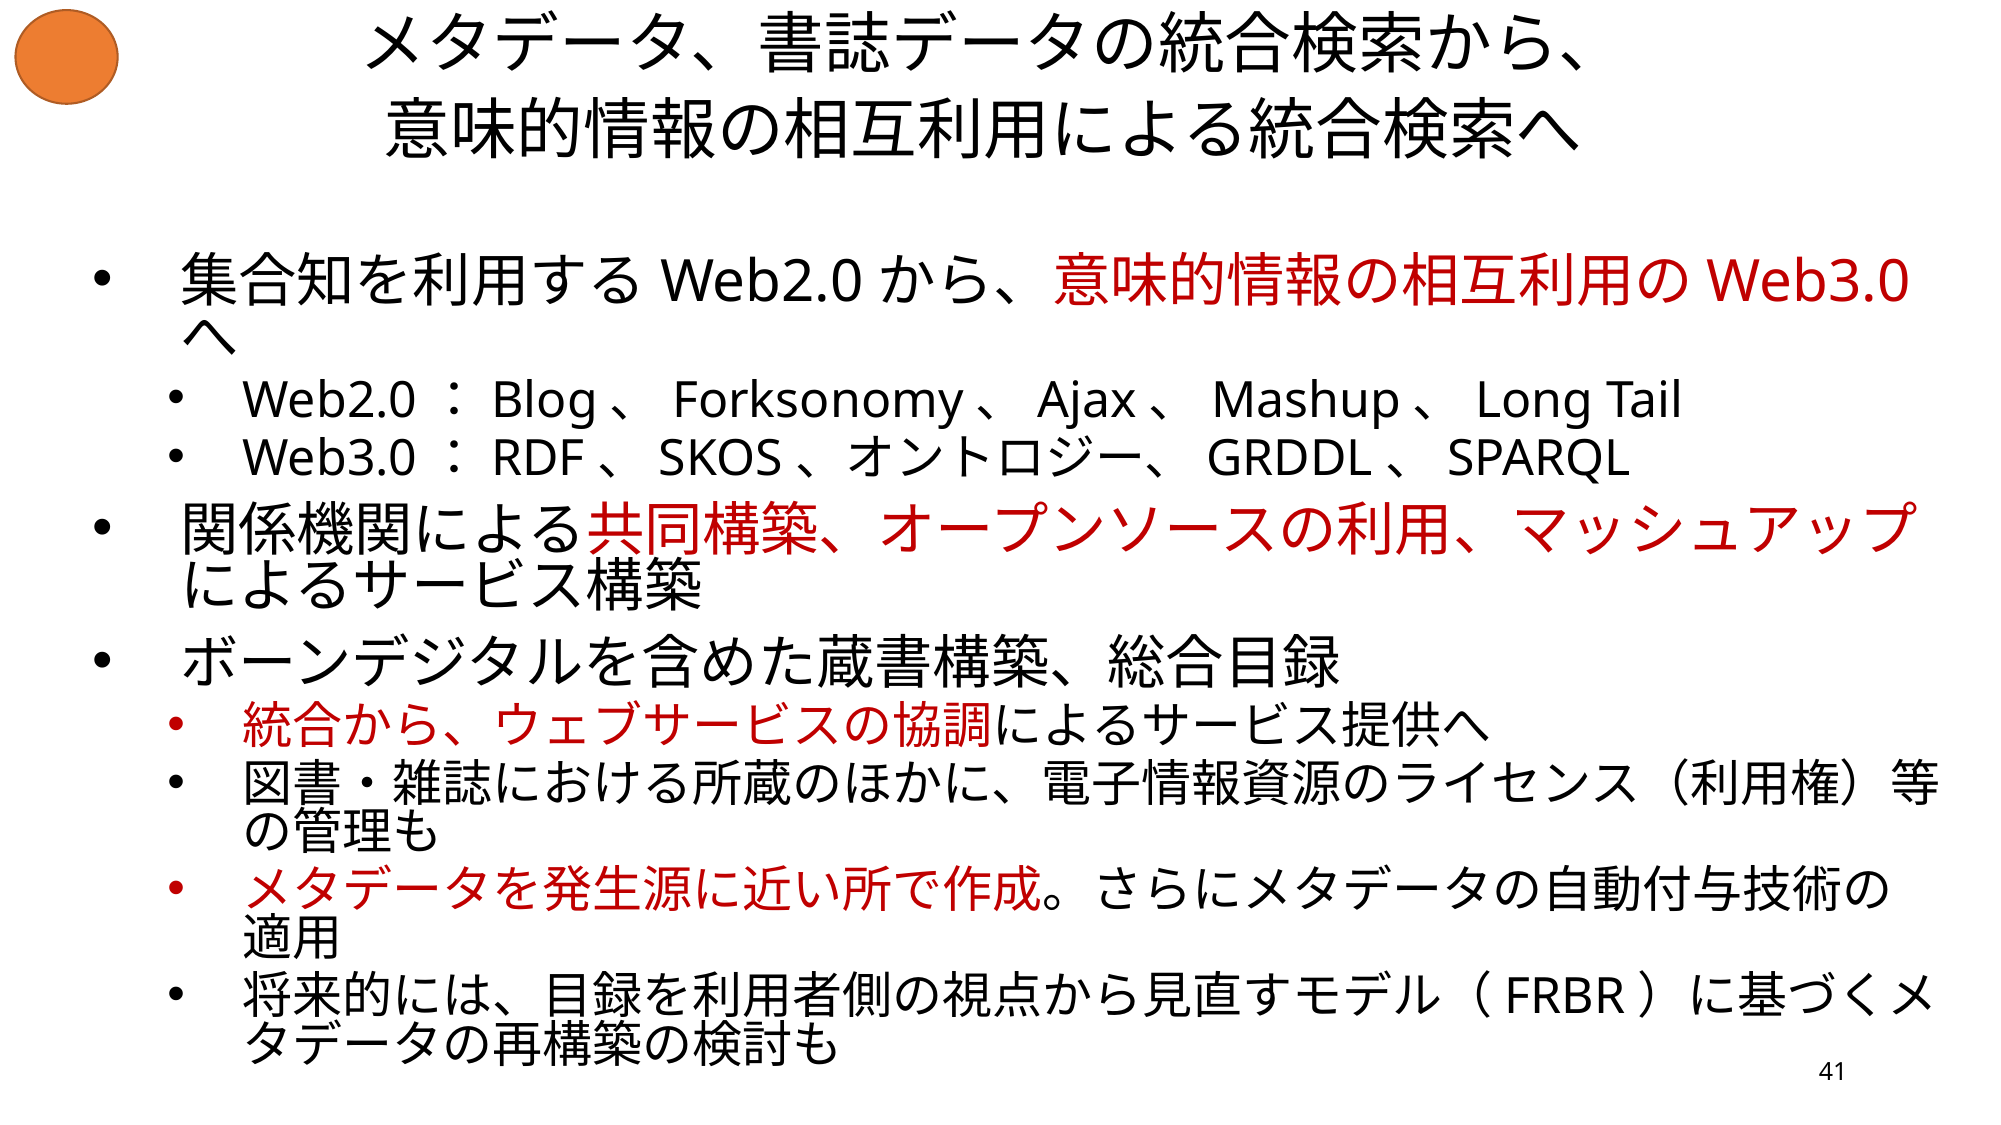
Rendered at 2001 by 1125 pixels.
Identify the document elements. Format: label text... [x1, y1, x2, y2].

list 集合知を利用するWeb2.0から、意味的情報の相互利用のWeb3.0へ Web2.0：Blog、Forksonomy、Ajax、Mashup、Long Tail Web3.0：RDF、SKOS、オントロジー、GRDDL、SPARQL 関係機関による共同構築、オープンソースの利用、マッシュアップによるサービス構築 ボーンデジタルを含めた蔵書構築、総合目録 統合から、ウェブサービスの協調によるサービス提供へ 図書・雑誌における所蔵のほかに、電子情報資源のライセンス（利用権）等の管理も メタデータを発生源に近い所で作成。さらにメタデータの自動付与技術の適用 将来的には、目録を利用者側の視点から見直すモデル（FRBR）に基づくメタデータの再構築の検討も [77, 249, 1957, 1103]
text_box [14, 9, 119, 105]
title メタデータ、書誌データの統合検索から、 意味的情報の相互利用による統合検索へ [0, 0, 1985, 181]
